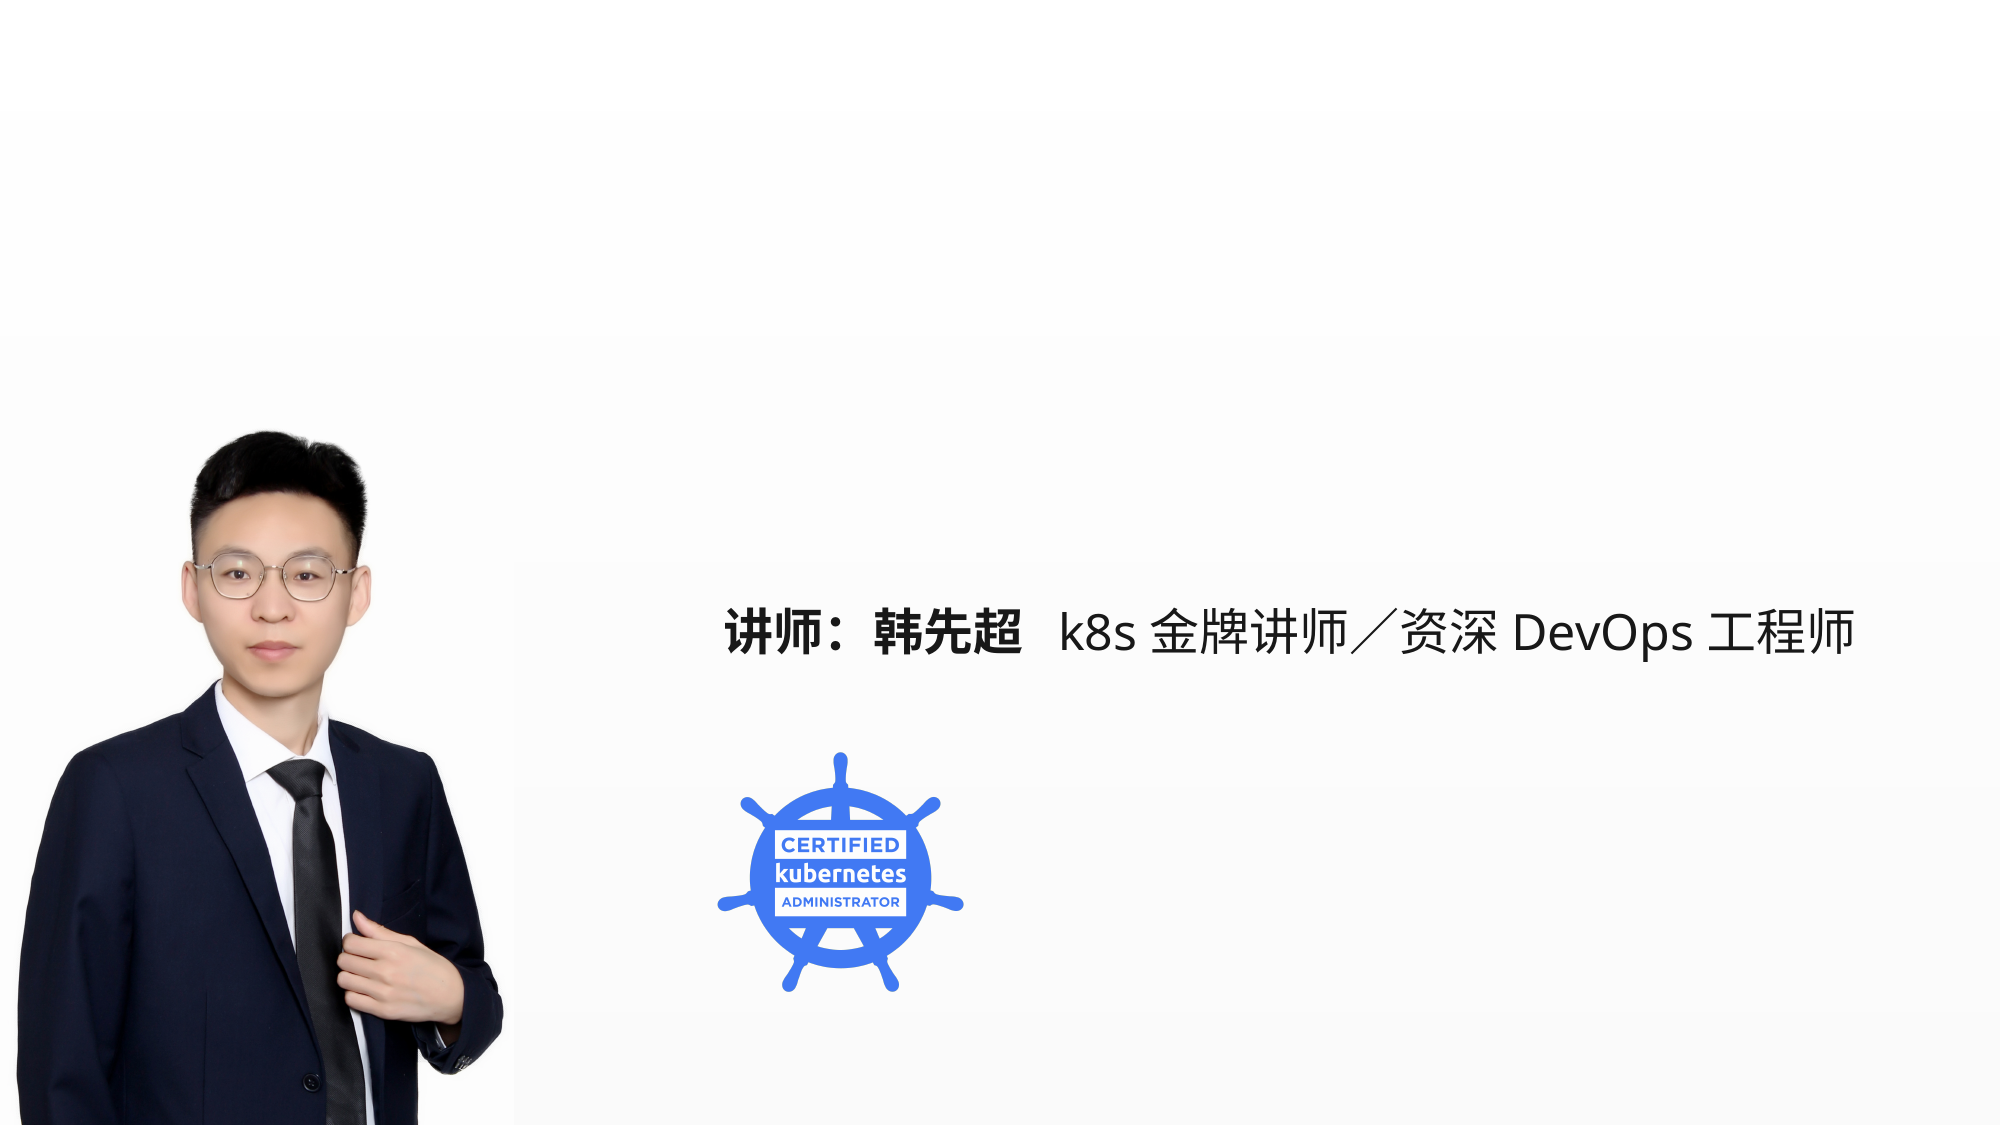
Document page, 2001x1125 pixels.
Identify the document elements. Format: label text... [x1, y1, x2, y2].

picture [708, 739, 973, 1004]
picture [0, 355, 514, 1125]
text_box 讲师：韩先超 k8s金牌讲师／资深DevOps工程师 [708, 592, 1872, 668]
